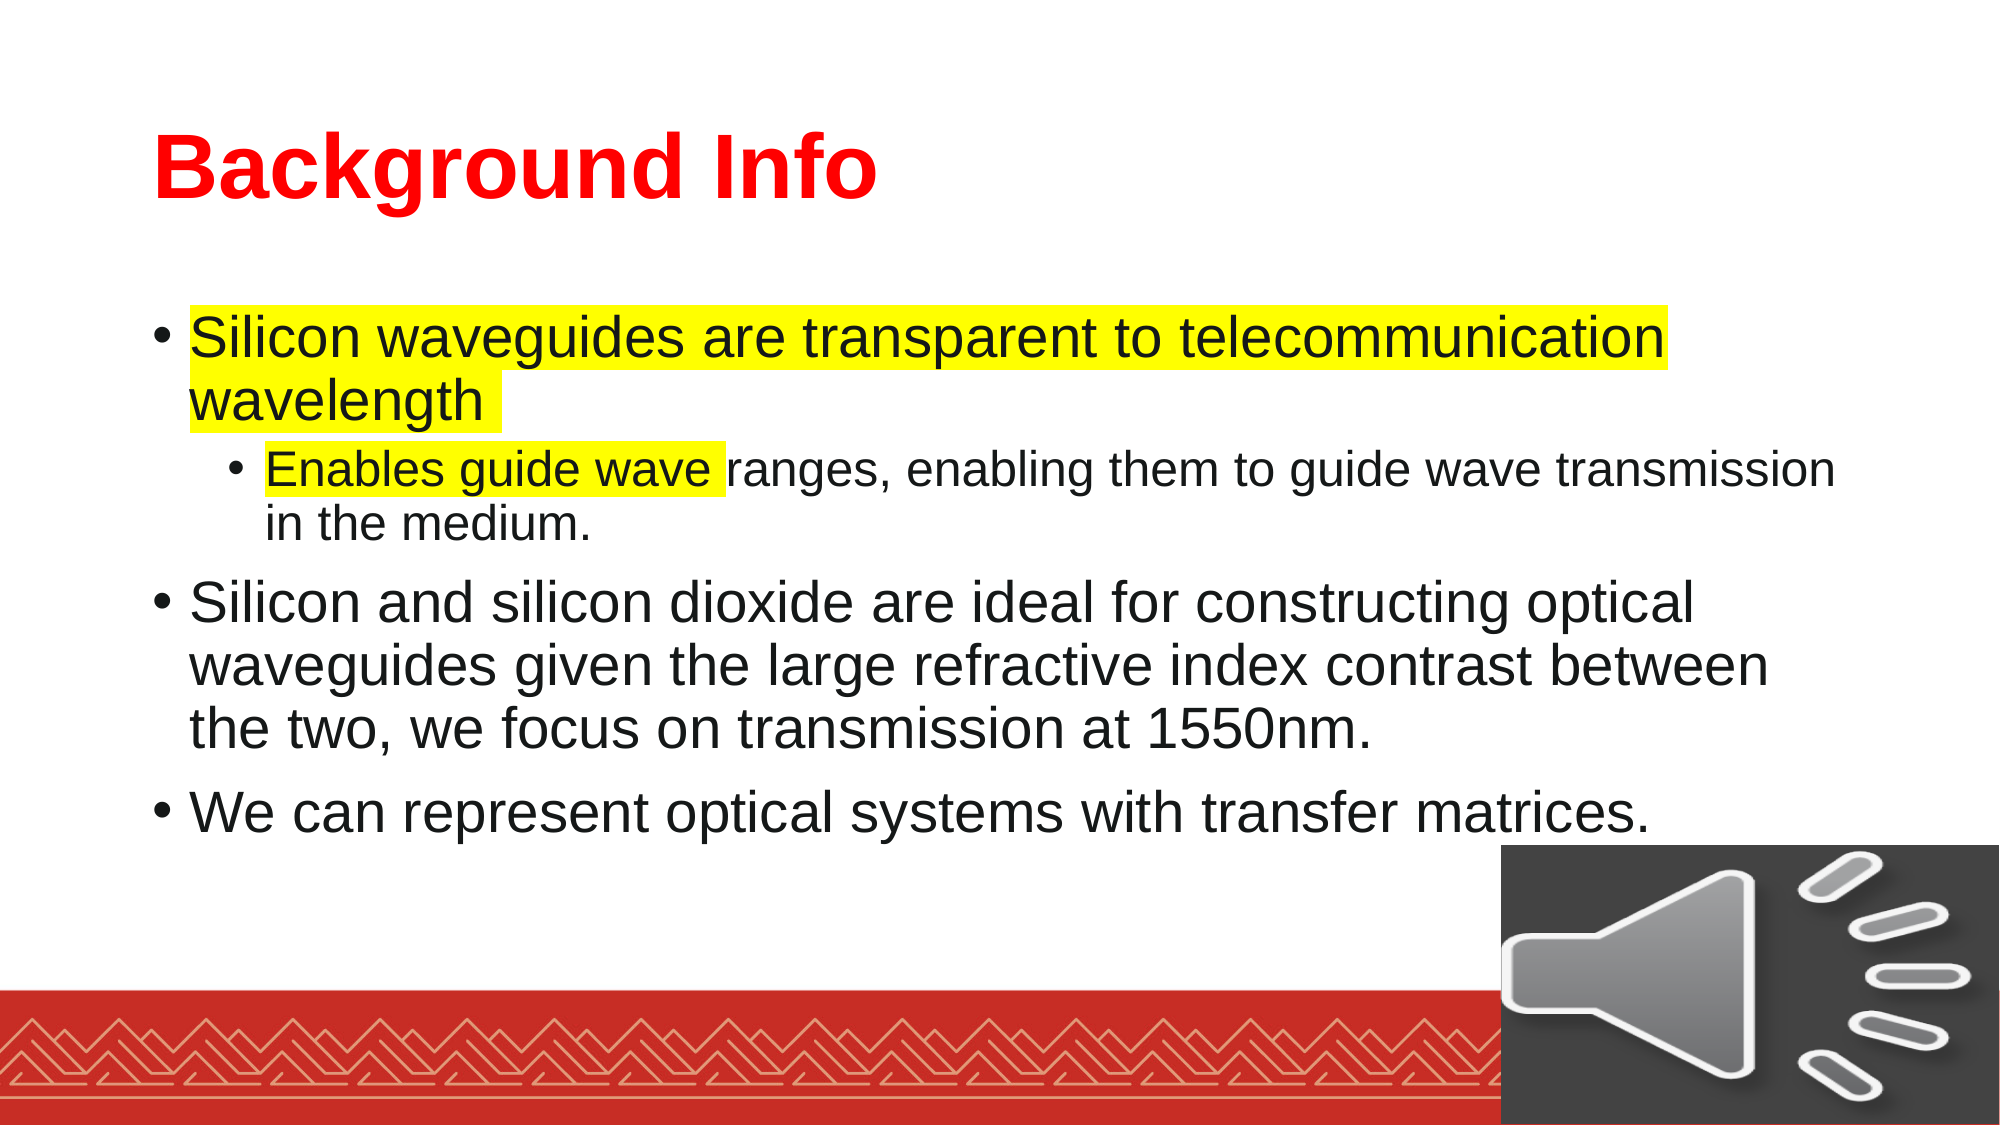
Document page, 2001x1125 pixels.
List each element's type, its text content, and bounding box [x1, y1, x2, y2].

list Silicon waveguides are transparent to telecommunication wavelength Enables guide wave ranges, enabling them to guide wave transmission in the medium. Silicon and silicon dioxide are ideal for constructing optical waveguides given the large refractive index contrast between the two, we focus on transmission at 1550nm. We can represent optical systems with transfer matrices. [137, 299, 1863, 967]
picture [0, 0, 2000, 1125]
title Background Info [137, 59, 1863, 278]
